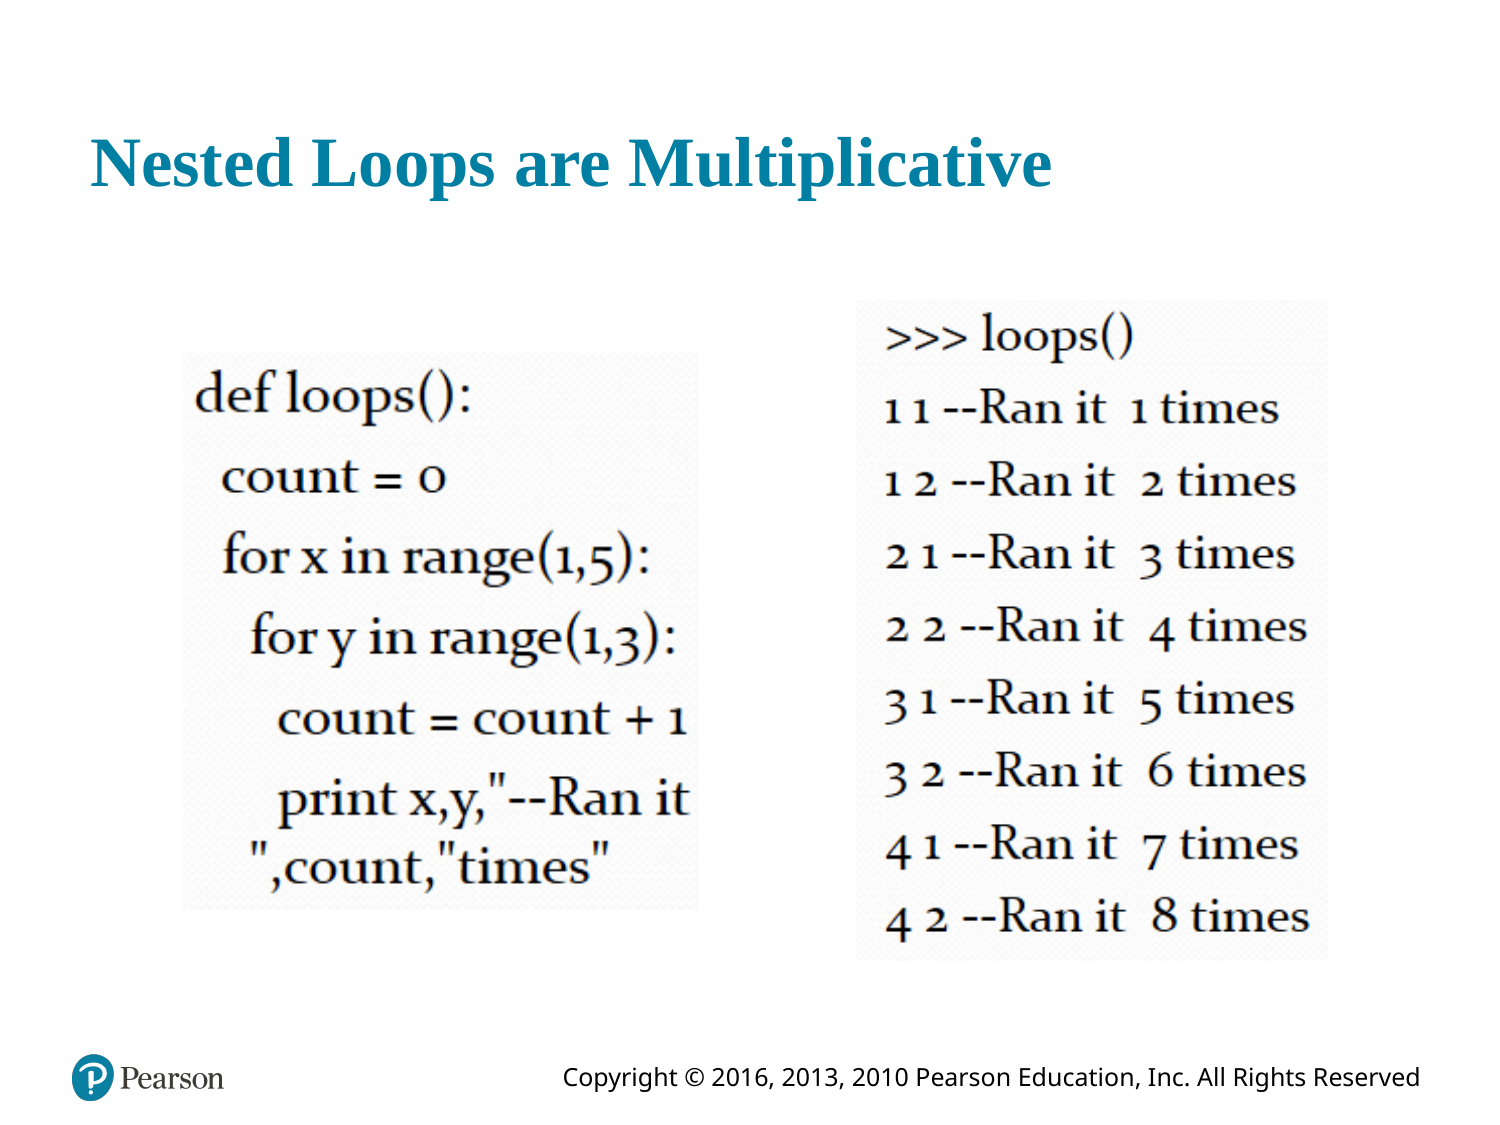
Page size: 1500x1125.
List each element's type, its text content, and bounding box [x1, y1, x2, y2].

picture [98, 1054, 224, 1101]
picture [856, 300, 1328, 961]
picture [183, 351, 699, 910]
title Nested Loops are Multiplicative [75, 0, 1425, 216]
picture [72, 1054, 88, 1070]
picture [80, 1063, 106, 1088]
picture [72, 1087, 83, 1101]
